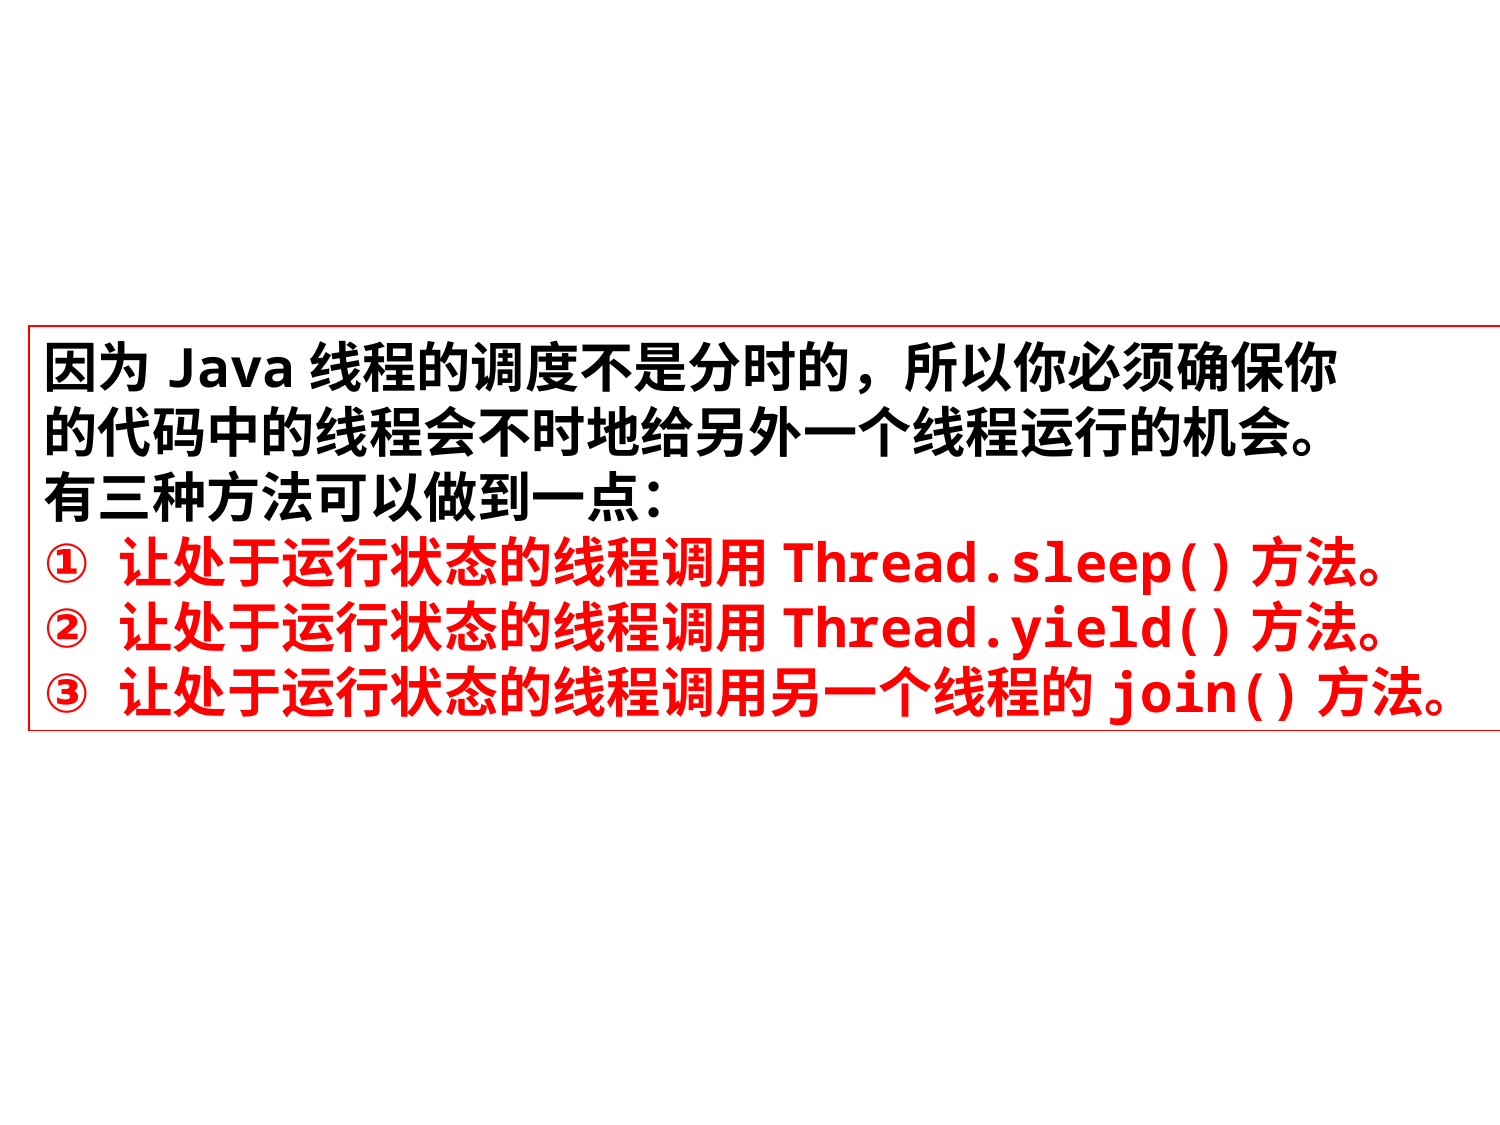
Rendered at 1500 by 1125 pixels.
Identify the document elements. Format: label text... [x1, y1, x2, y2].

text_box 因为Java线程的调度不是分时的，所以你必须确保你 的代码中的线程会不时地给另外一个线程运行的机会。 有三种方法可以做到一点： 让处于运行状态的线程调用Thread.sleep()方法。 让处于运行状态的线程调用Thread.yield()方法。 让处于运行状态的线程调用另一个线程的join()方法。 [28, 326, 1500, 731]
